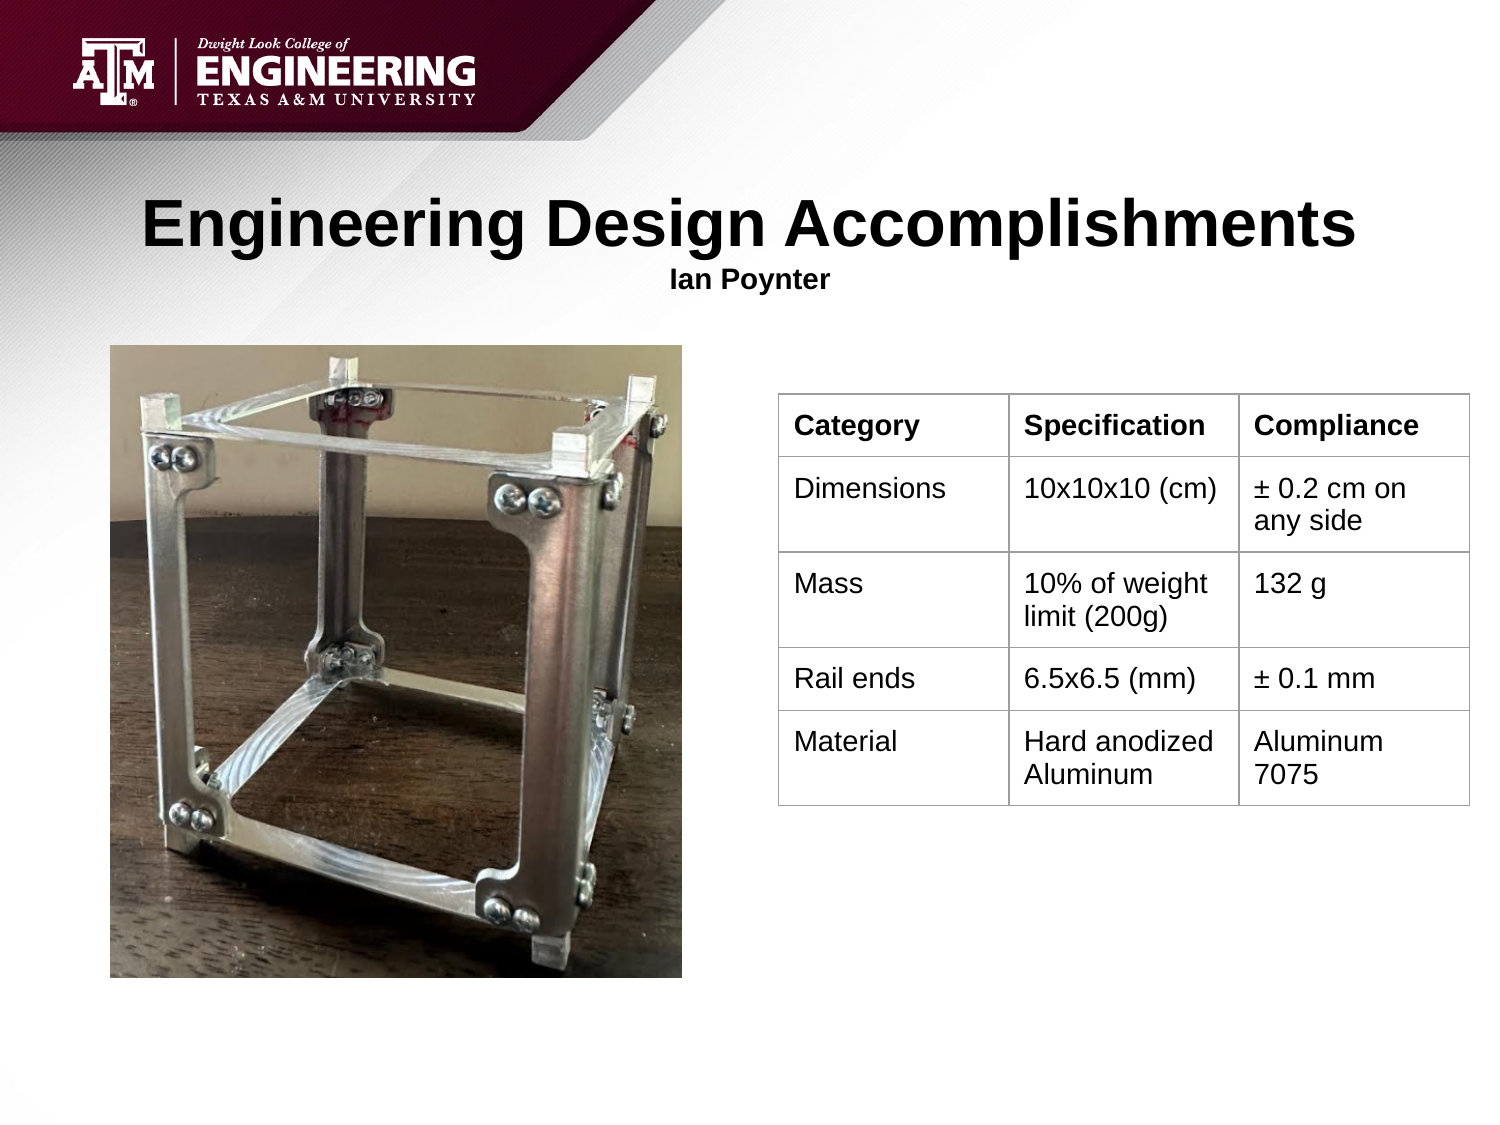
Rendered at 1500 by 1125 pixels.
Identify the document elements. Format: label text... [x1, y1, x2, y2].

table_header Category [779, 395, 1008, 456]
table_header Specification [1010, 395, 1238, 456]
table_cell Aluminum 7075 [1240, 711, 1469, 805]
table_cell Rail ends [779, 648, 1008, 710]
table_cell 10x10x10 (cm) [1010, 457, 1238, 551]
table_cell ± 0.1 mm [1240, 648, 1469, 710]
table_cell Hard anodized Aluminum [1010, 711, 1238, 805]
table_header Compliance [1240, 395, 1469, 456]
table_cell Mass [779, 553, 1008, 647]
table_cell Material [779, 711, 1008, 805]
table_cell 6.5x6.5 (mm) [1010, 648, 1238, 710]
table_cell Dimensions [779, 457, 1008, 551]
picture [0, 0, 1500, 1125]
table_cell 10% of weight limit (200g) [1010, 553, 1238, 647]
table_cell ± 0.2 cm on any side [1240, 457, 1469, 551]
table_cell 132 g [1240, 553, 1469, 647]
title Engineering Design Accomplishments Ian Poynter [75, 172, 1425, 304]
